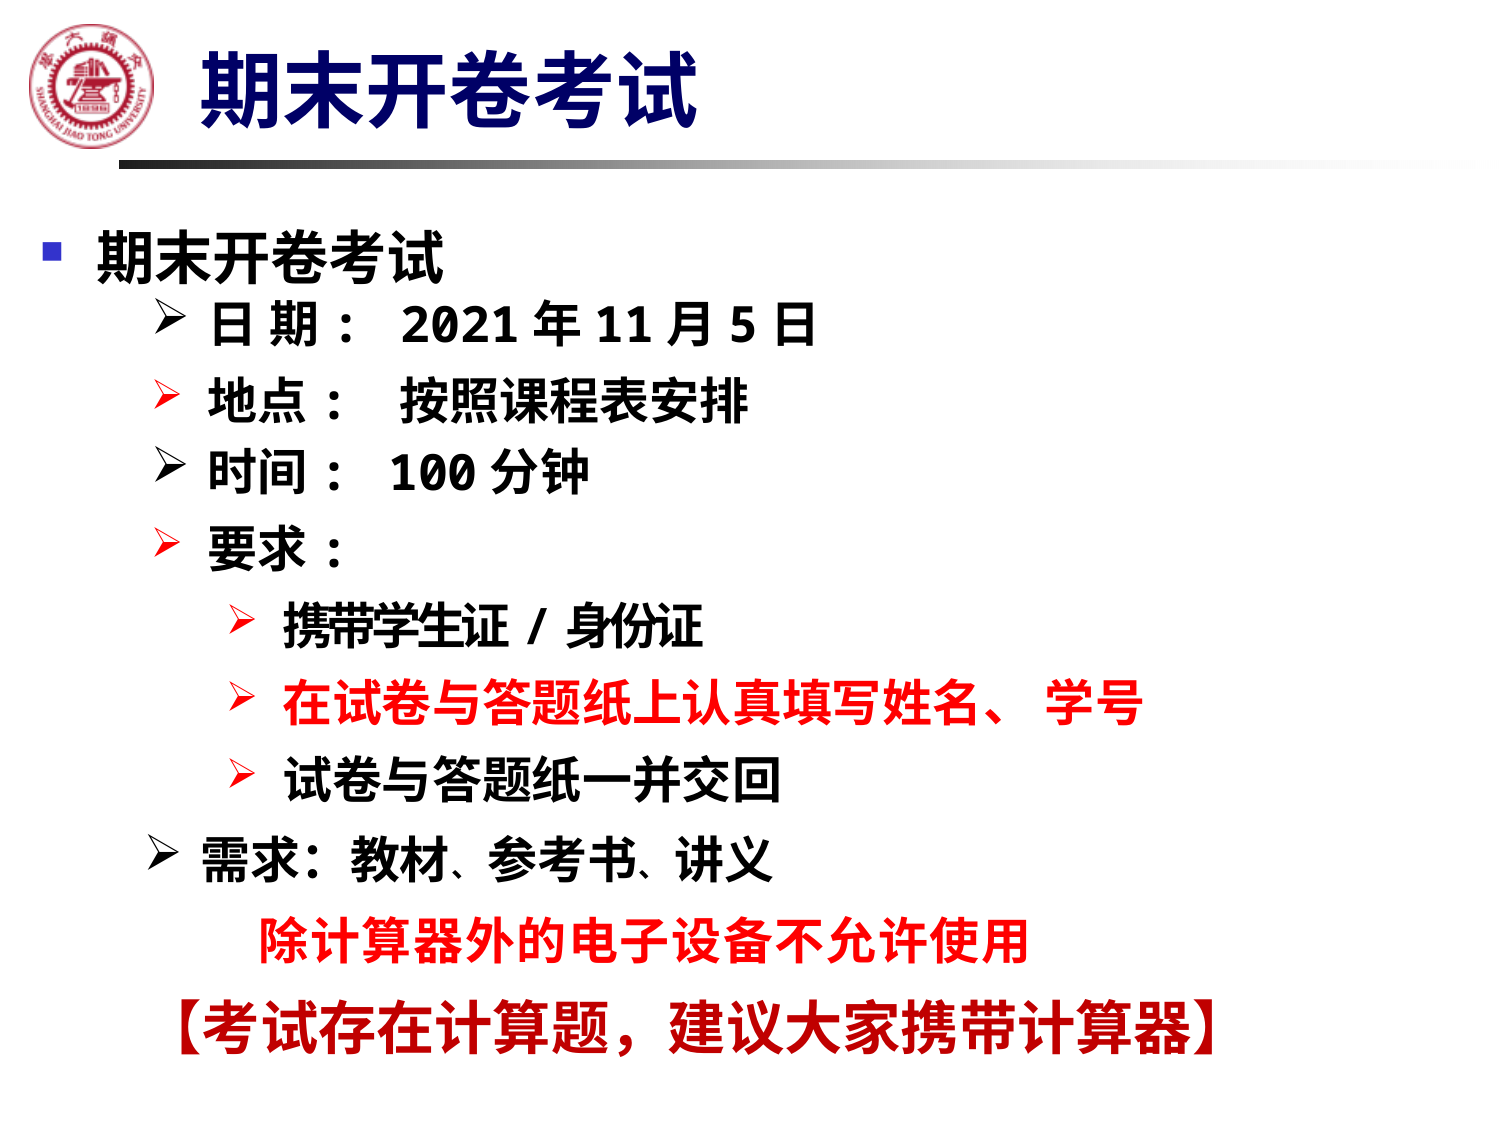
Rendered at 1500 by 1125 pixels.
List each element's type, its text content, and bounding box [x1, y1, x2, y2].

text_box 日 期: 2021年11月5日 地点: 按照课程表安排 时间: 100分钟 要求: 携带学生证/身份证 在试卷与答题纸上认真填写姓名、 学号 试卷与答题纸一并交回 [58, 284, 1353, 816]
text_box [119, 30, 1500, 169]
text_box 需求：教材、 参考书、 讲义 除计算器外的电子设备不允许使用 【考试存在计算题，建议大家携带计算器】 [126, 821, 1373, 1069]
text_box 期末开卷考试 [23, 214, 1317, 361]
picture [29, 24, 154, 149]
